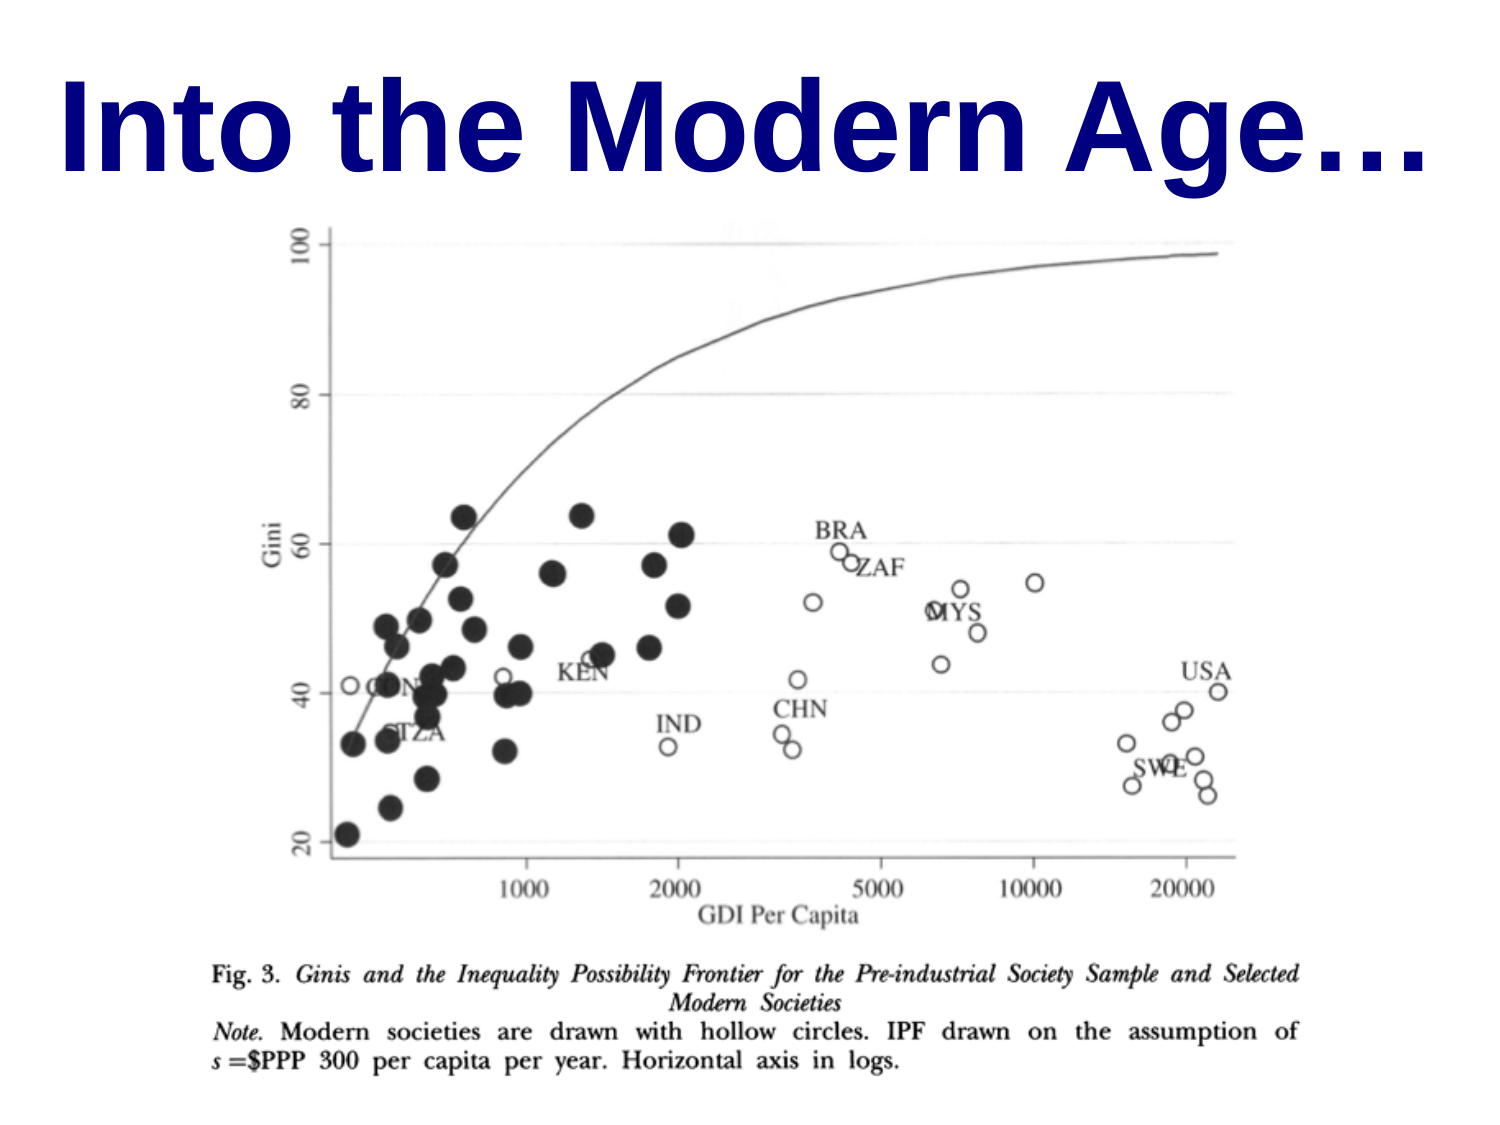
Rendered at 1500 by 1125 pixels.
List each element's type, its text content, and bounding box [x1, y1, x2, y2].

picture [184, 208, 1308, 1086]
title Into the Modern Age… [44, 0, 1453, 209]
